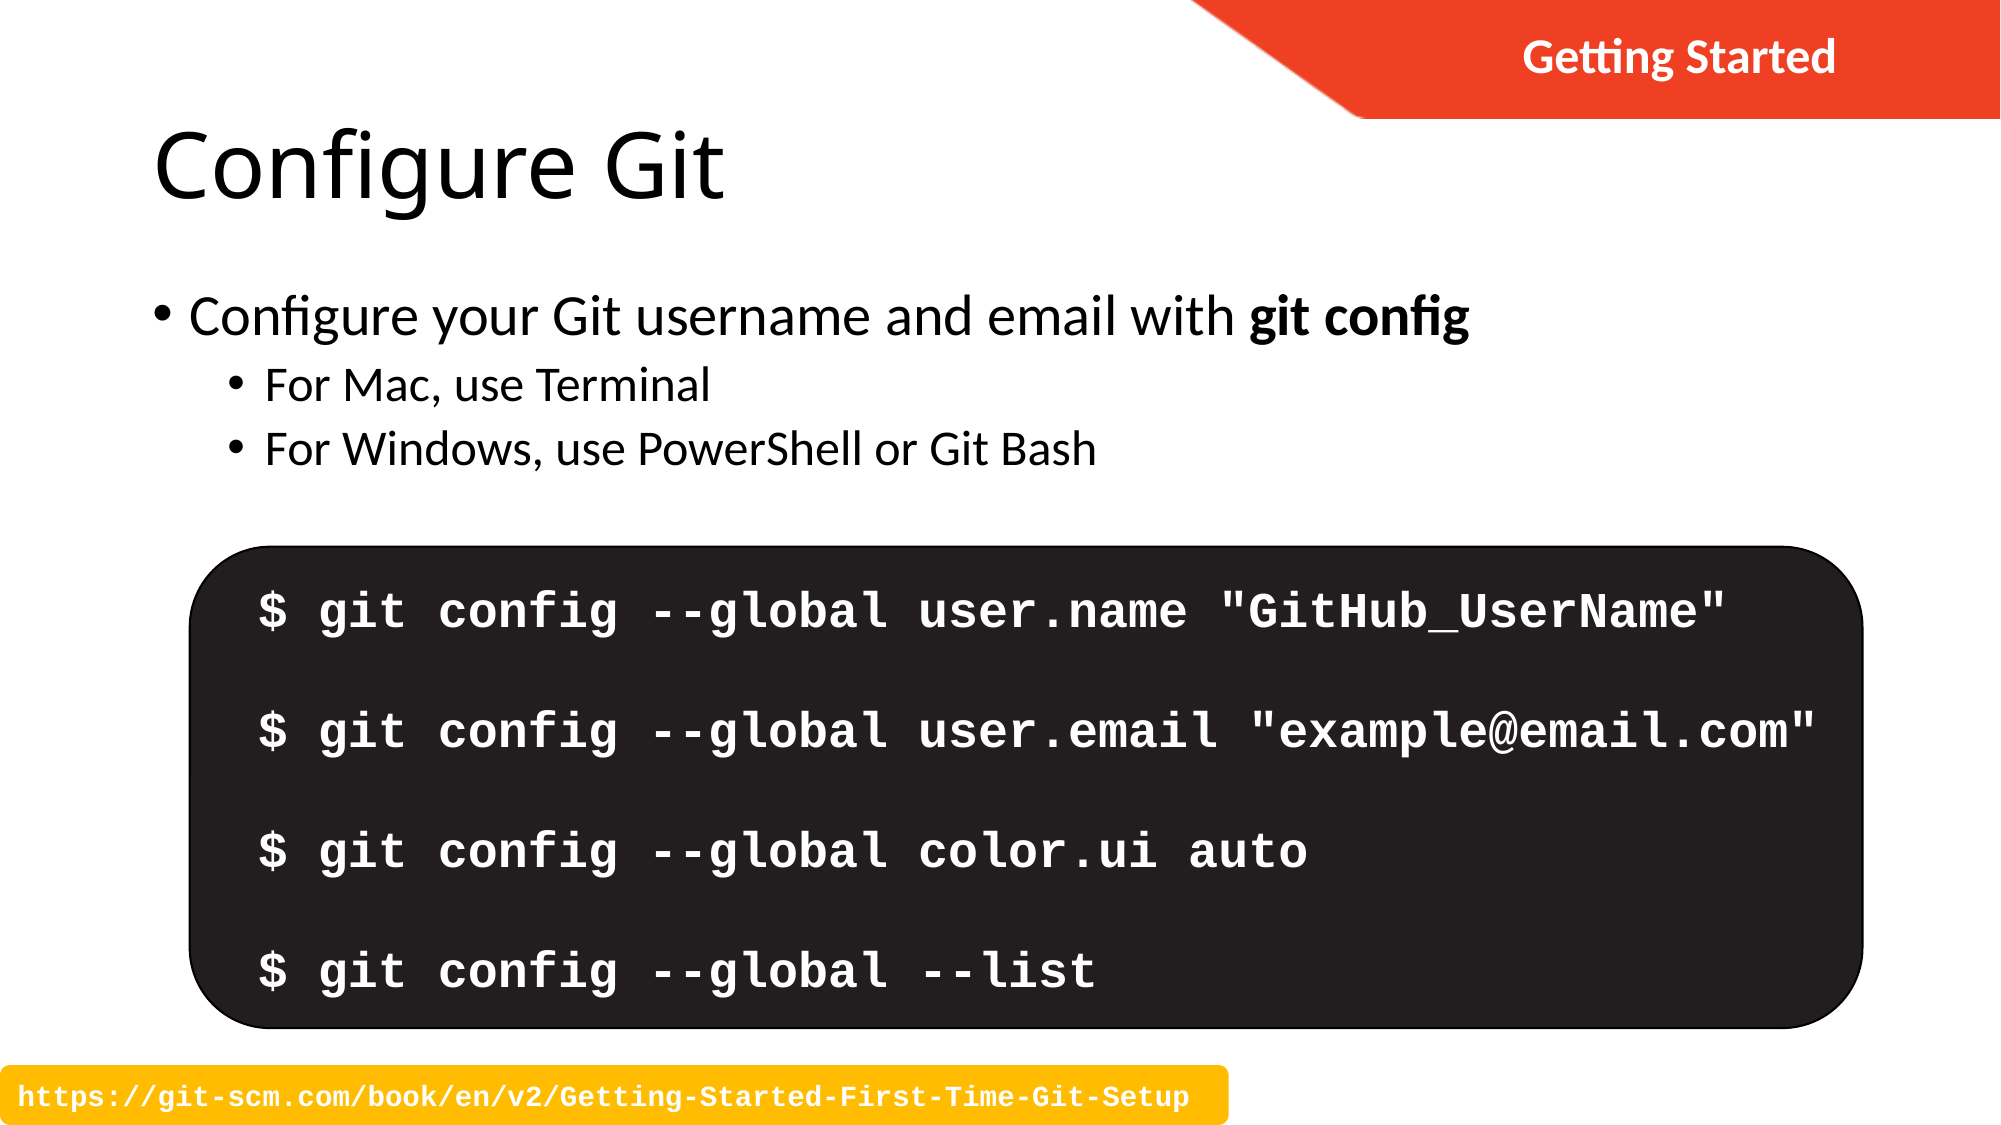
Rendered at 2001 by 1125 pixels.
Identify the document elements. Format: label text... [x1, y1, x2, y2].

text_box https://git-scm.com/book/en/v2/Getting-Started-First-Time-Git-Setup [0, 1064, 1230, 1125]
list Configure your Git username and email with git config For Mac, use Terminal For Windows, use PowerShell or Git Bash [137, 277, 1863, 992]
title Configure Git [137, 59, 1863, 277]
list Getting Started [1380, 22, 1980, 91]
text_box $ git config --global user.name "GitHub_UserName" $ git config --global user.email "example@email.com" $ git config --global color.ui auto $ git config --global --list [188, 545, 1864, 1030]
picture [1190, 0, 2001, 119]
